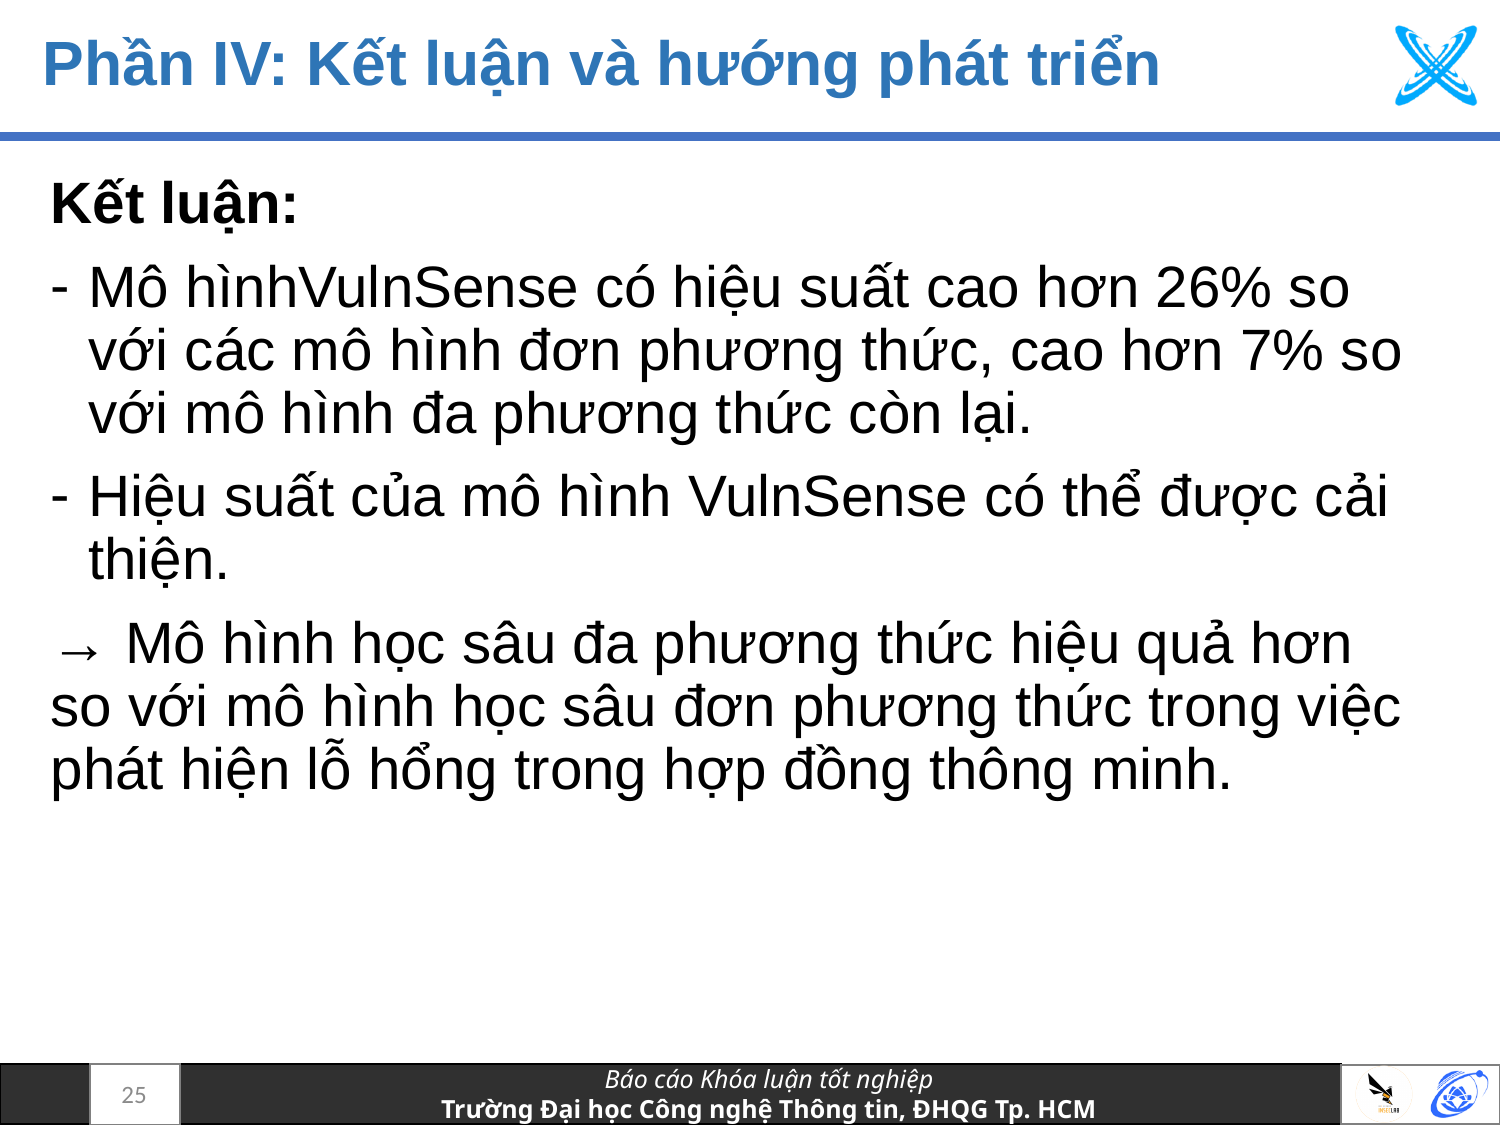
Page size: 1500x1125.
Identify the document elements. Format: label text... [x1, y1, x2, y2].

slide_number 25 [95, 1063, 162, 1124]
title Phần IV: Kết luận và hướng phát triển [27, 23, 1376, 108]
picture [1426, 1053, 1495, 1125]
list Kết luận: Mô hìnhVulnSense có hiệu suất cao hơn 26% so với các mô hình đơn phương thức, cao hơn 7% so với mô hình đa phương thức còn lại. Hiệu suất của mô hình VulnSense có thể được cải thiện. → Mô hình học sâu đa phương thức hiệu quả hơn so với mô hình học sâu đơn phương thức trong việc phát hiện lỗ hổng trong hợp đồng thông minh. [35, 165, 1446, 1034]
picture [1377, 5, 1493, 125]
picture [1352, 1062, 1416, 1125]
